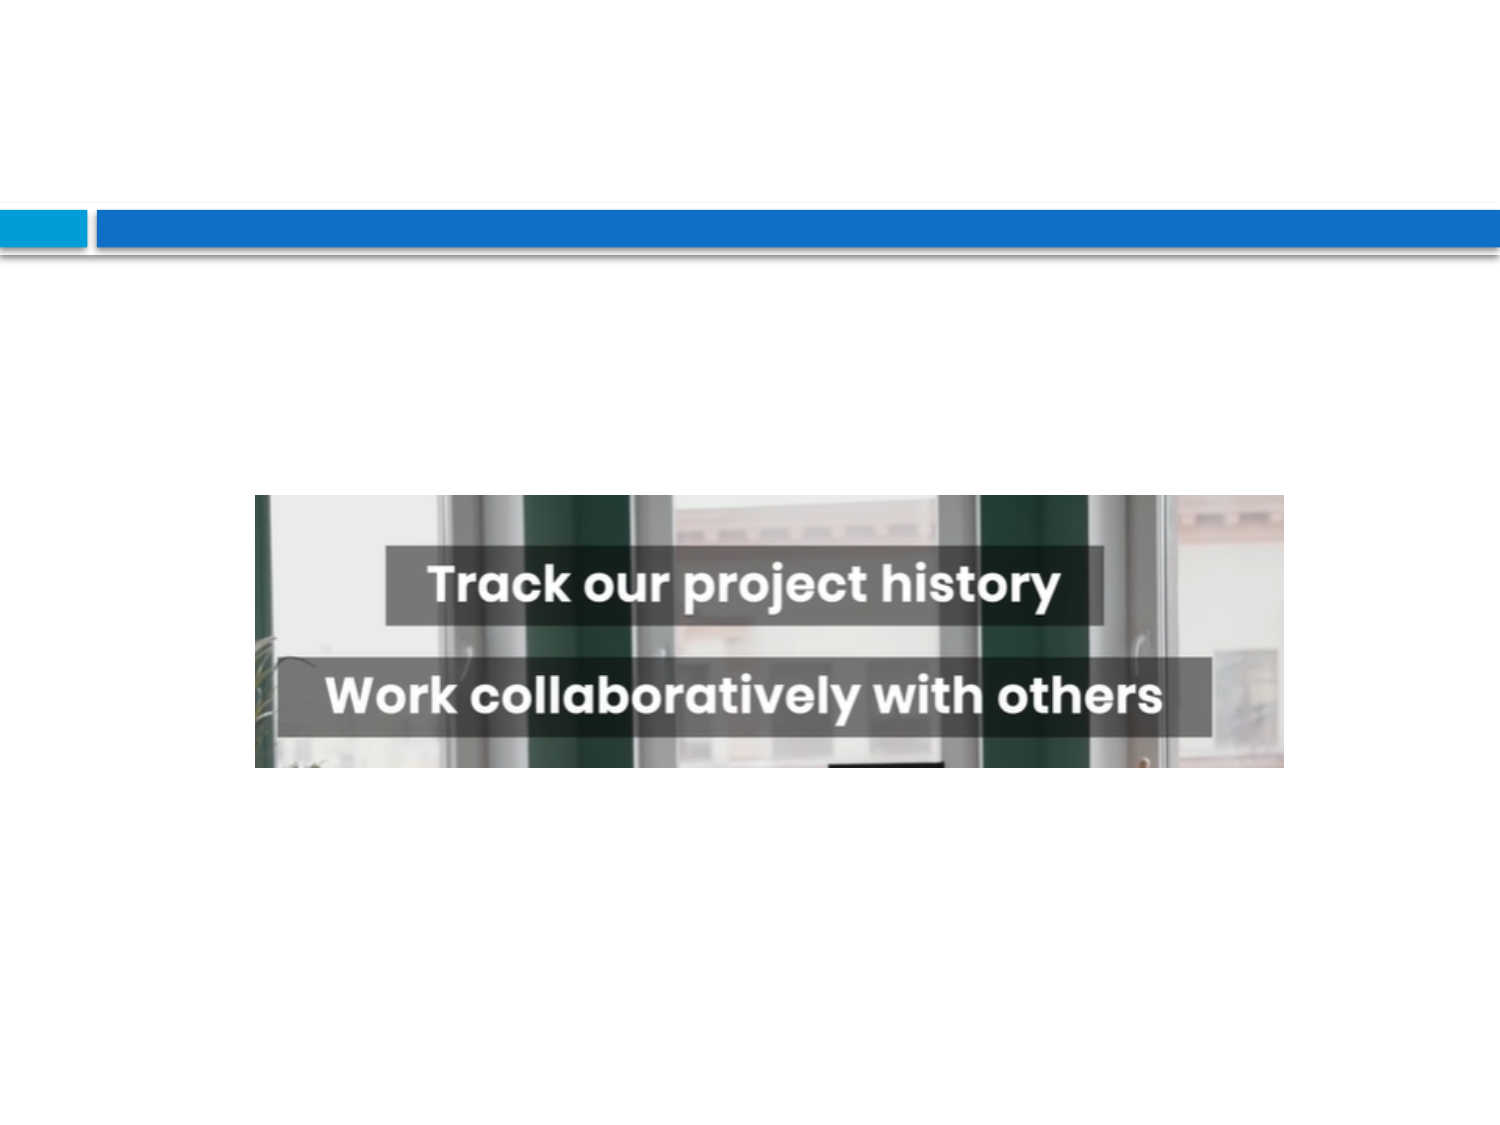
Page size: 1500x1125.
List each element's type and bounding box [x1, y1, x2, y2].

list [254, 494, 1284, 768]
slide_number [0, 208, 88, 249]
